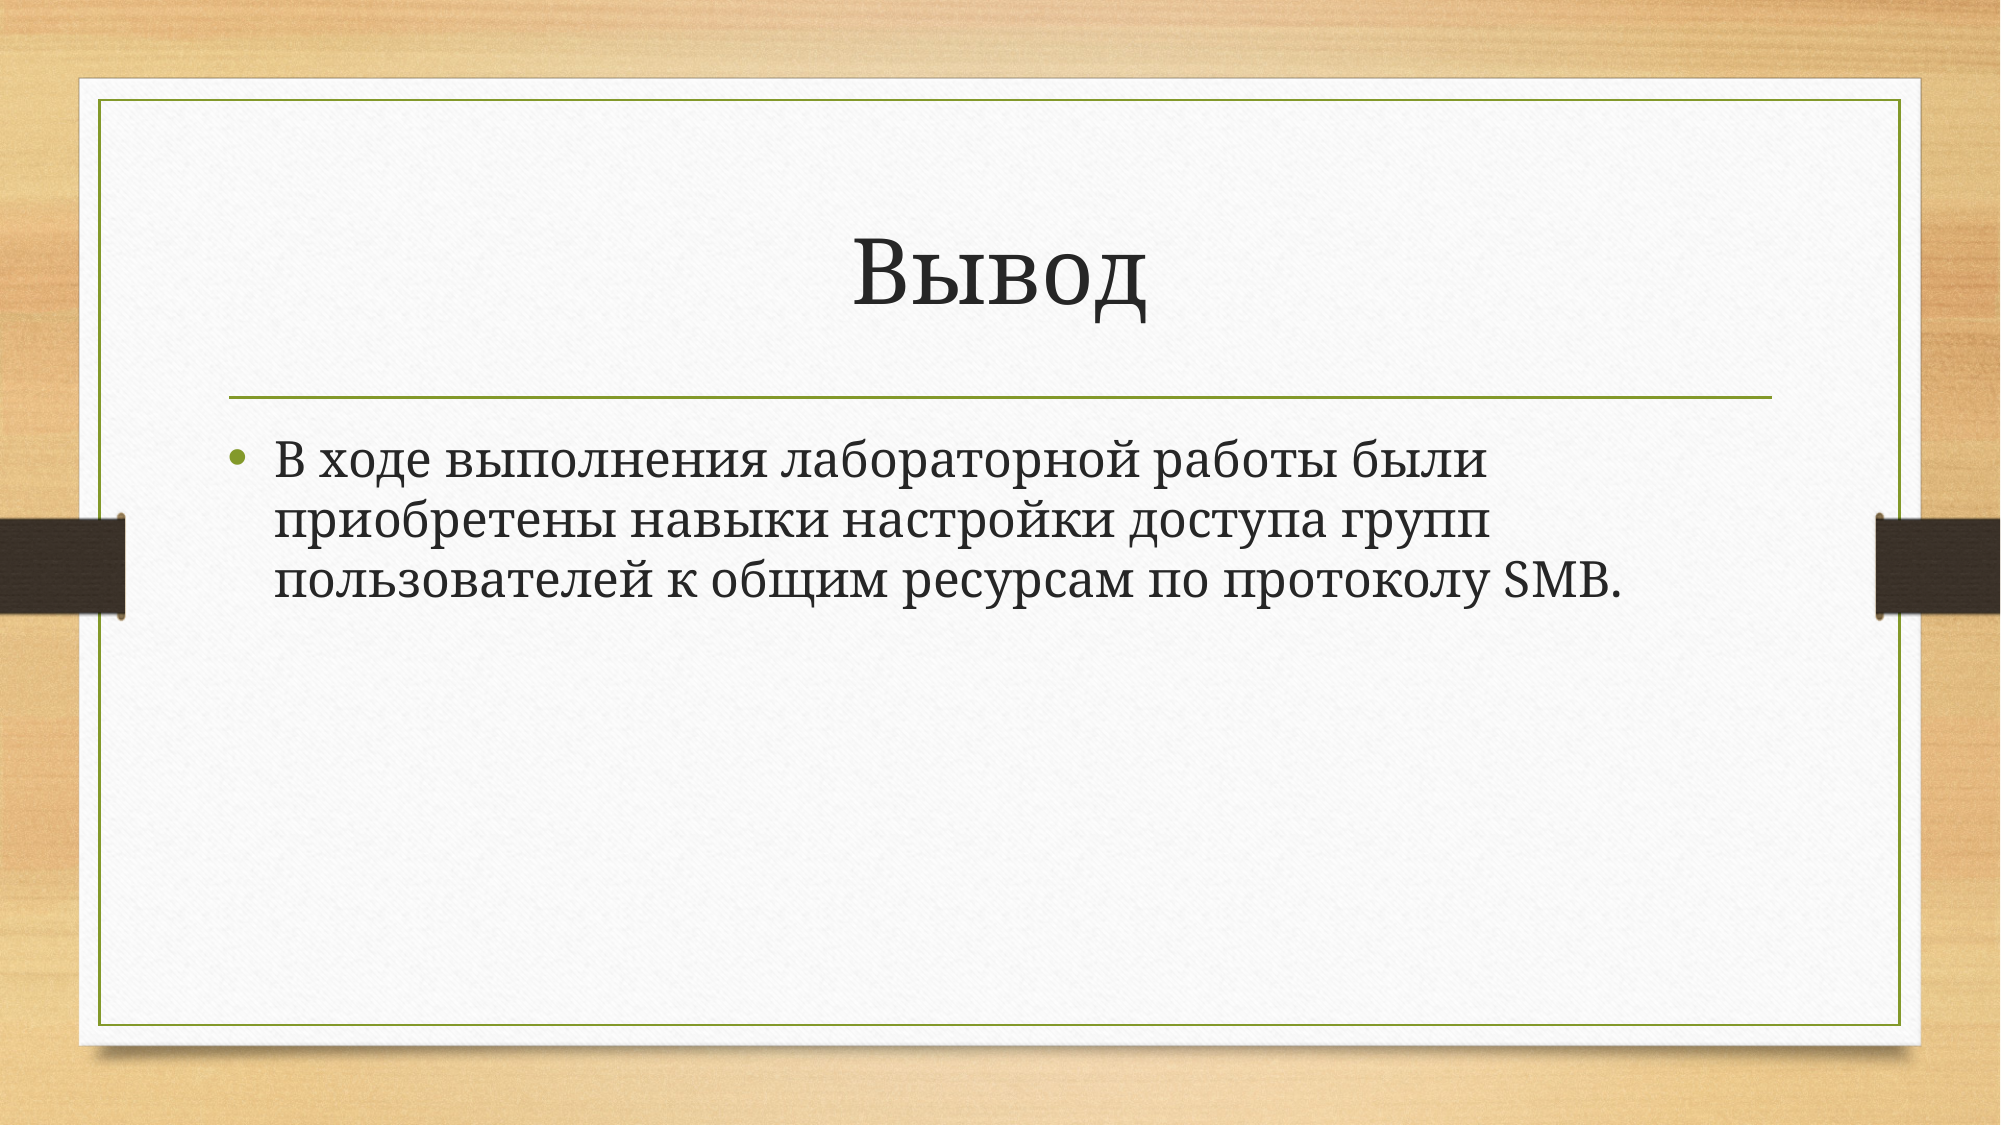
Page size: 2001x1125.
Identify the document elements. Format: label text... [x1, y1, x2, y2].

title Вывод [212, 161, 1788, 375]
picture [0, 0, 2001, 1125]
list В ходе выполнения лабораторной работы были приобретены навыки настройки доступа групп пользователей к общим ресурсам по протоколу SMB. [212, 419, 1788, 964]
